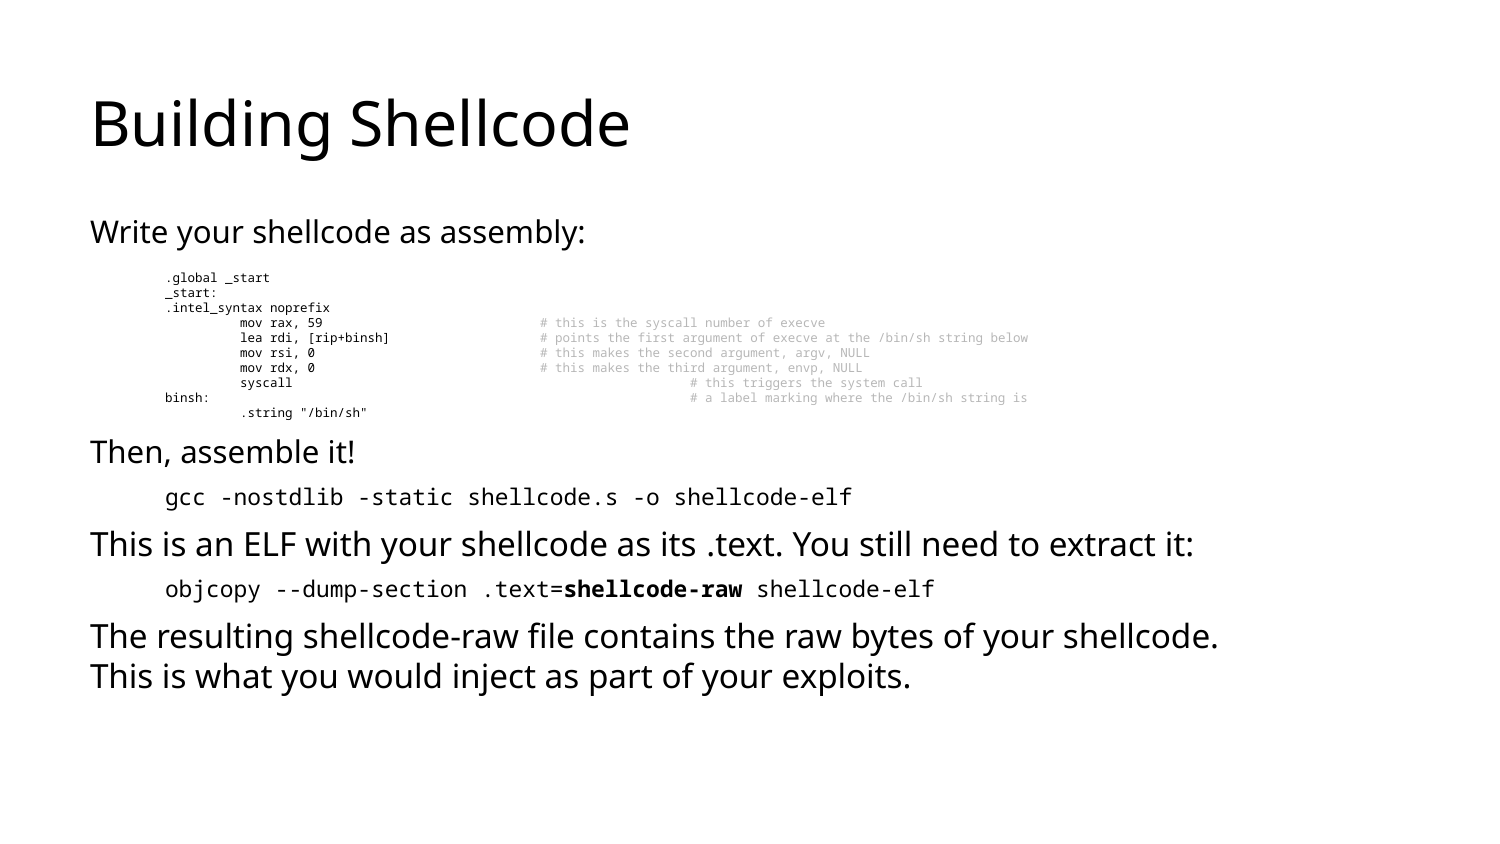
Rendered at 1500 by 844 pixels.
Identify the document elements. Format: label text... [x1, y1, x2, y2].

title Building Shellcode [75, 33, 1425, 175]
list Write your shellcode as assembly: .global _start _start: .intel_syntax noprefix mov rax, 59 # this is the syscall number of execve lea rdi, [rip+binsh] # points the first argument of execve at the /bin/sh string below mov rsi, 0 # this makes the second argument, argv, NULL mov rdx, 0 # this makes the third argument, envp, NULL syscall # this triggers the system call binsh: # a label marking where the /bin/sh string is .string "/bin/sh" Then, assemble it! gcc -nostdlib -static shellcode.s -o shellcode-elf This is an ELF with your shellcode as its .text. You still need to extract it: objcopy --dump-section .text=shellcode-raw shellcode-elf The resulting shellcode-raw file contains the raw bytes of your shellcode. This is what you would inject as part of your exploits. [75, 196, 1425, 808]
